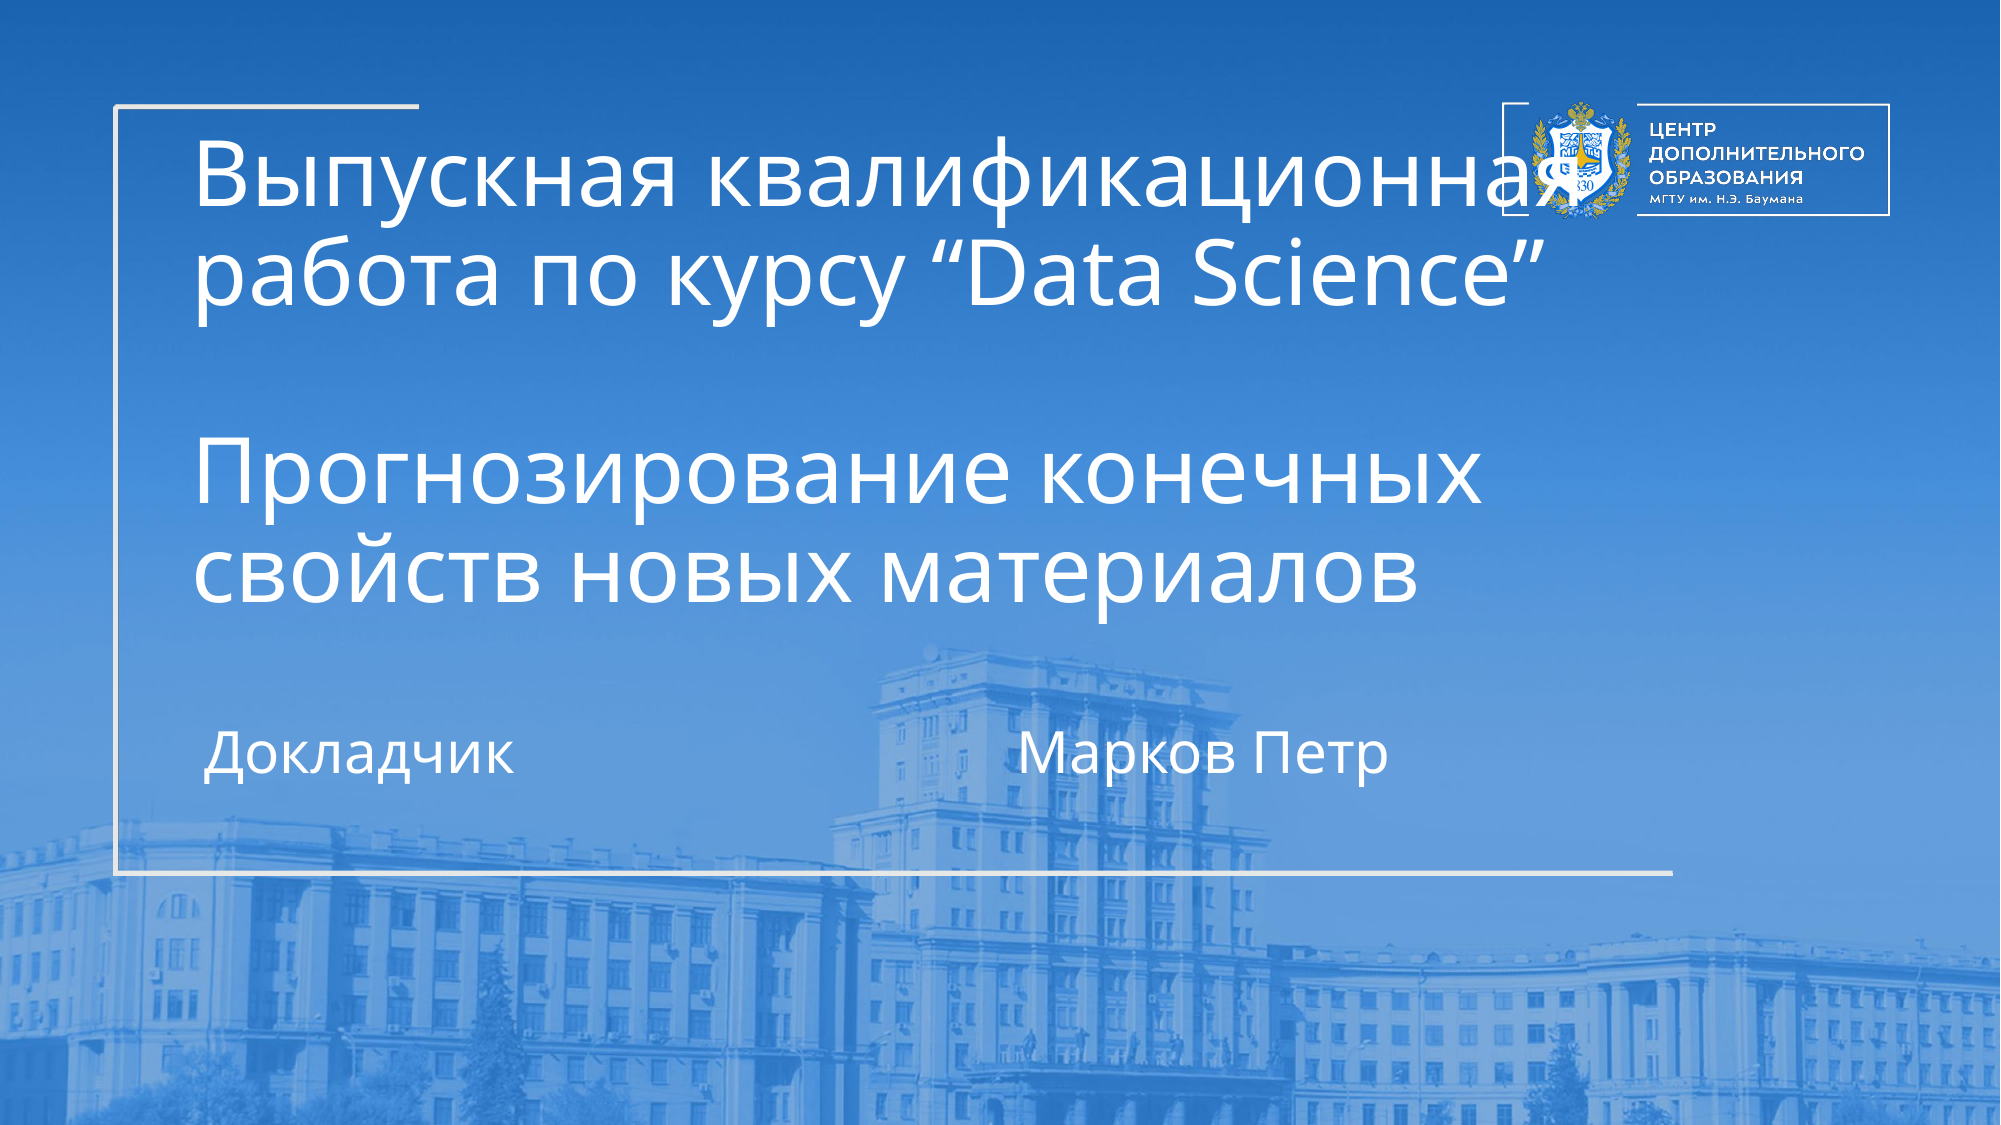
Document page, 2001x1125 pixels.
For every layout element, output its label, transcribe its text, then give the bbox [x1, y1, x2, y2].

subtitle Докладчик Марков Петр [176, 715, 1673, 860]
picture [0, 0, 2000, 1125]
title Выпускная квалификационная работа по курсу “Data Science” Прогнозирование конечных свойств новых материалов [176, 136, 1673, 715]
